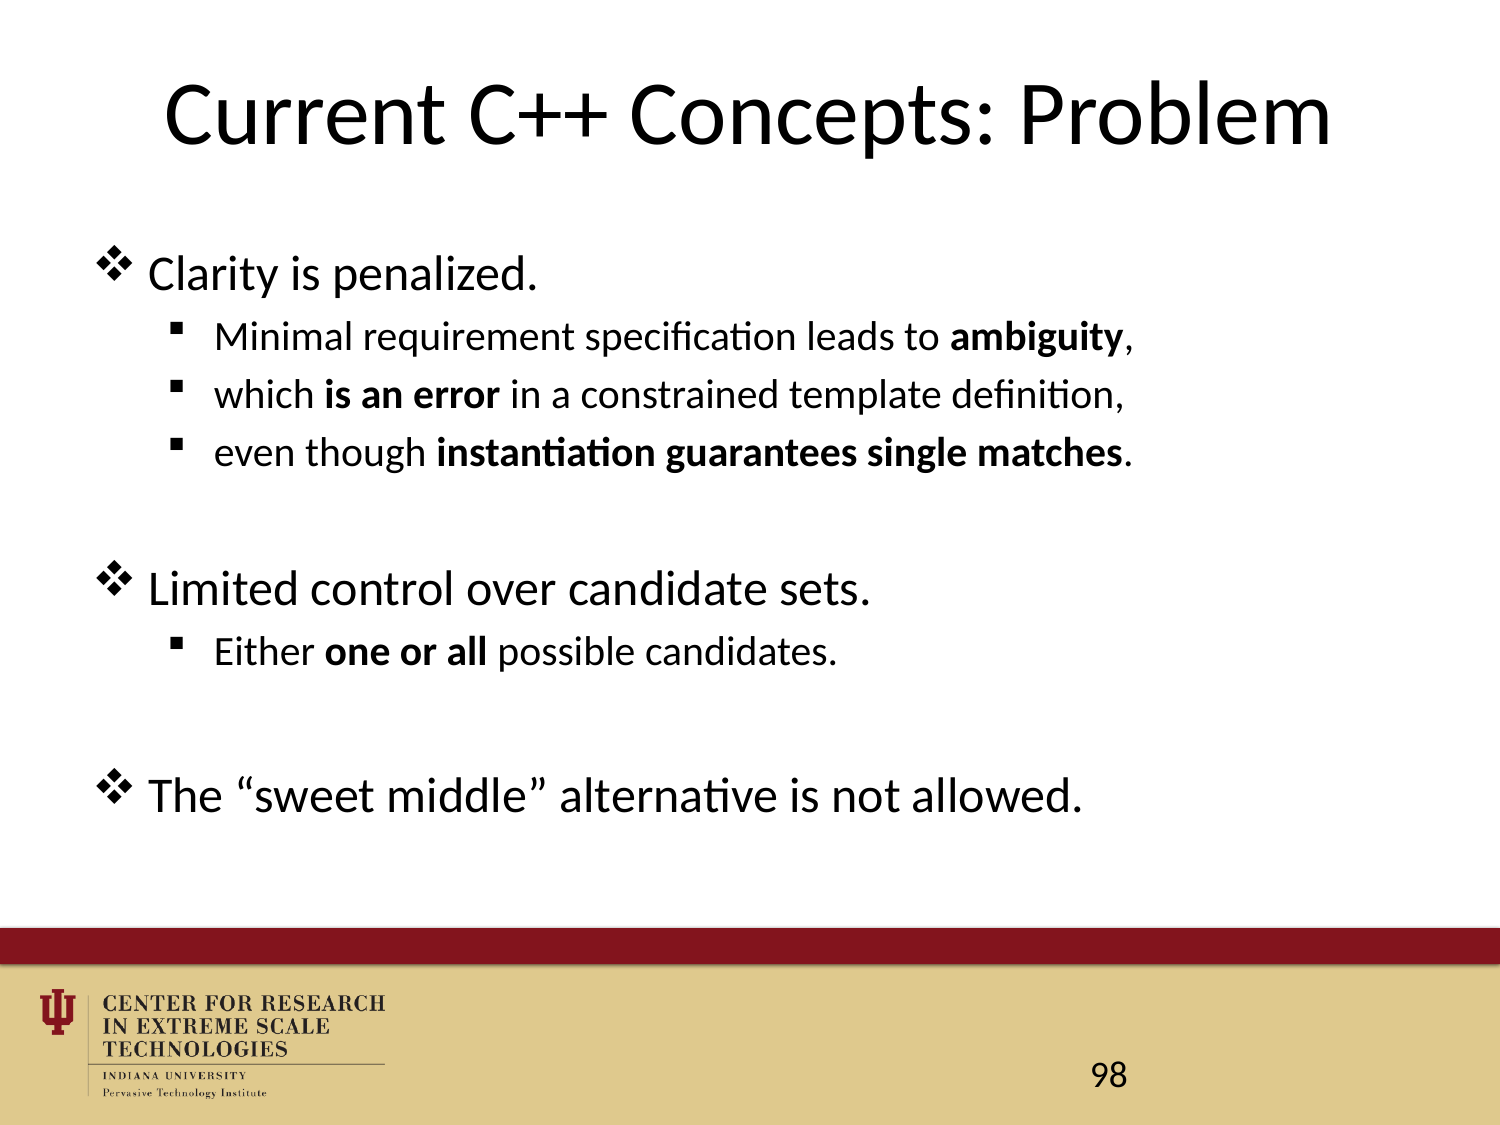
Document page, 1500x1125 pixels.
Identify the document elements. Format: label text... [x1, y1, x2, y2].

title Current C++ Concepts: Problem [75, 45, 1425, 233]
picture [25, 979, 399, 1109]
list Clarity is penalized. Minimal requirement specification leads to ambiguity, which is an error in a constrained template definition, even though instantiation guarantees single matches. Limited control over candidate sets. Either one or all possible candidates. The “sweet middle” alternative is not allowed. [77, 232, 1470, 908]
slide_number 98 [1074, 1042, 1425, 1103]
